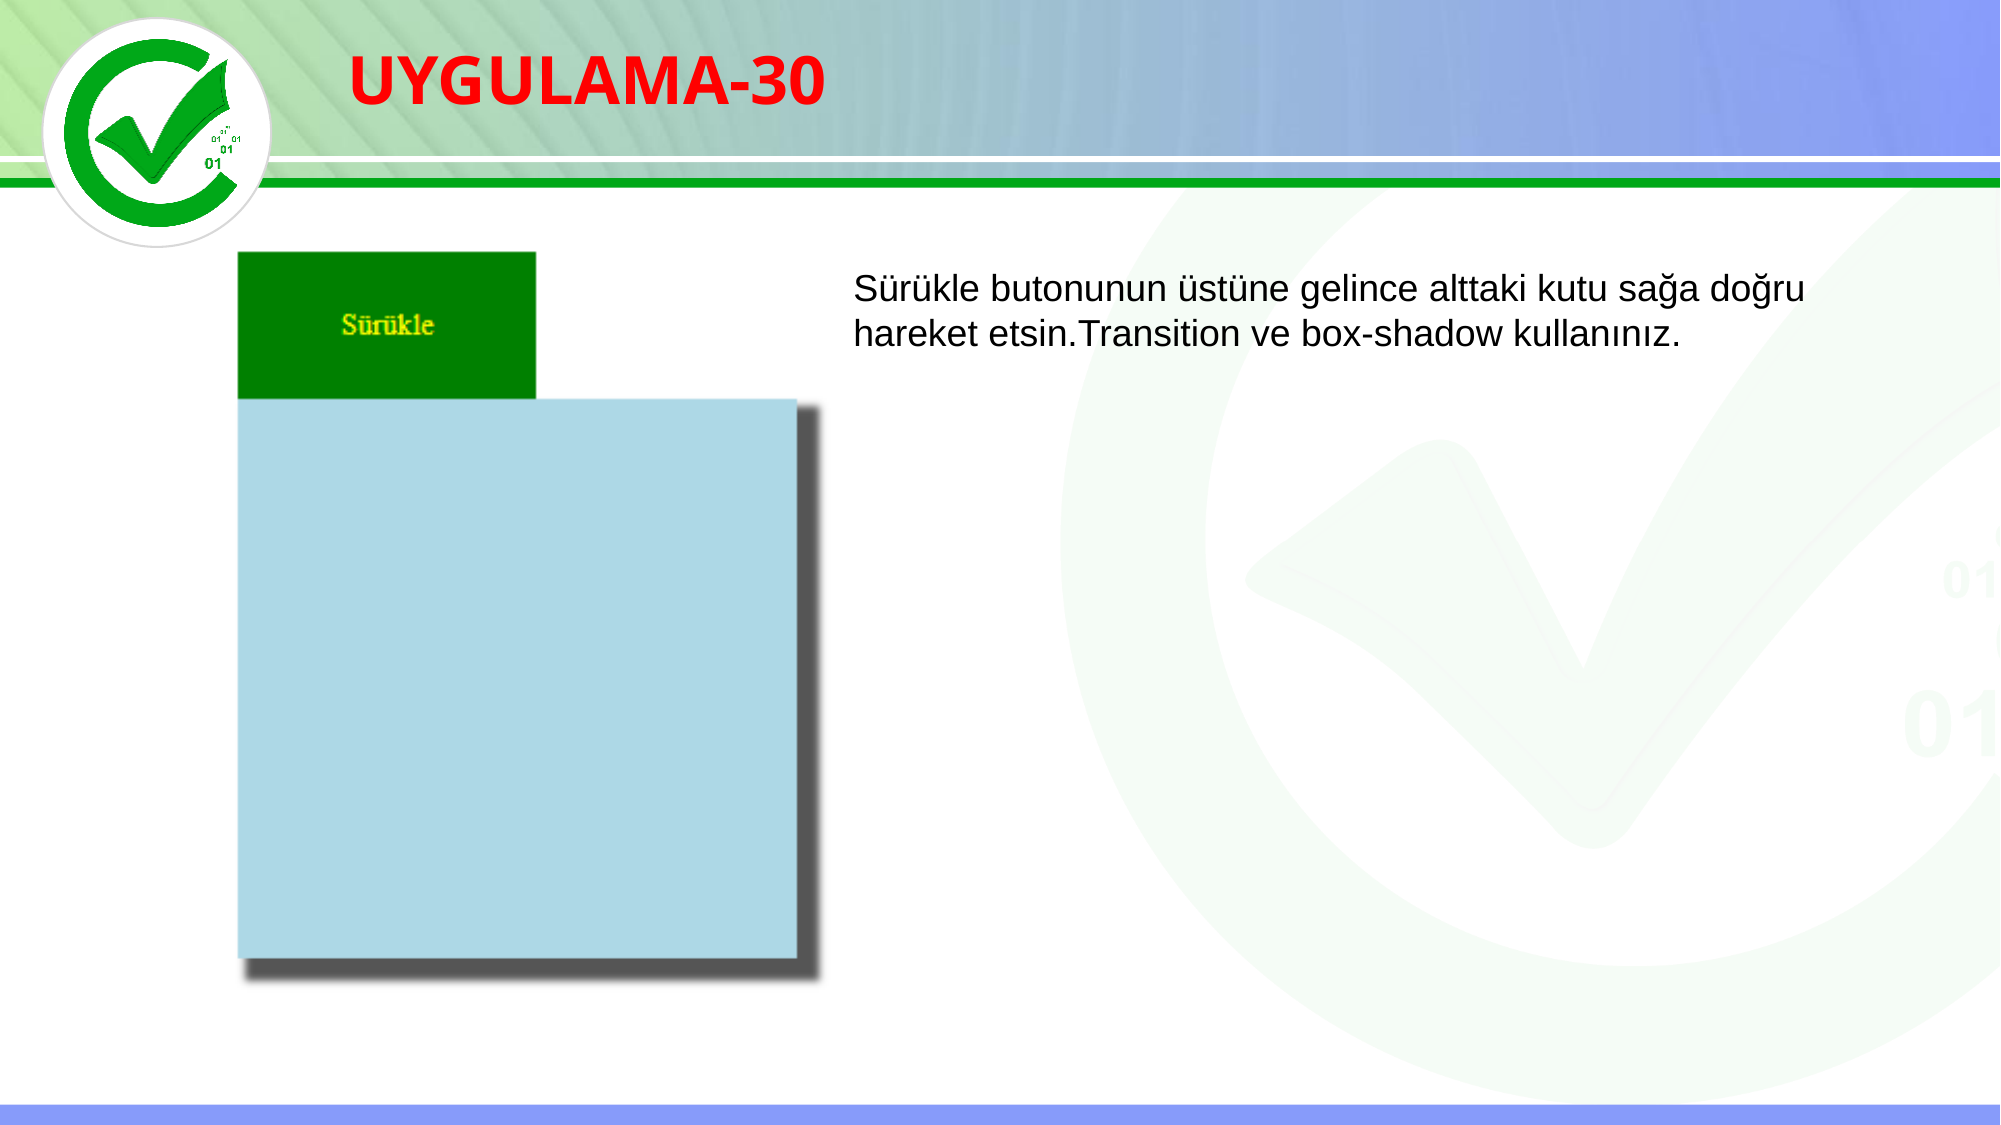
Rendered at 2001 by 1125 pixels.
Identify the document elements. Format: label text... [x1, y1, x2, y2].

picture [227, 241, 1015, 1019]
list UYGULAMA-30 [294, 39, 1936, 148]
picture [0, 163, 50, 178]
text_box Sürükle butonunun üstüne gelince alttaki kutu sağa doğru hareket etsin.Transition ve box-shadow kullanınız. [1019, 257, 1886, 362]
picture [0, 0, 2001, 1105]
